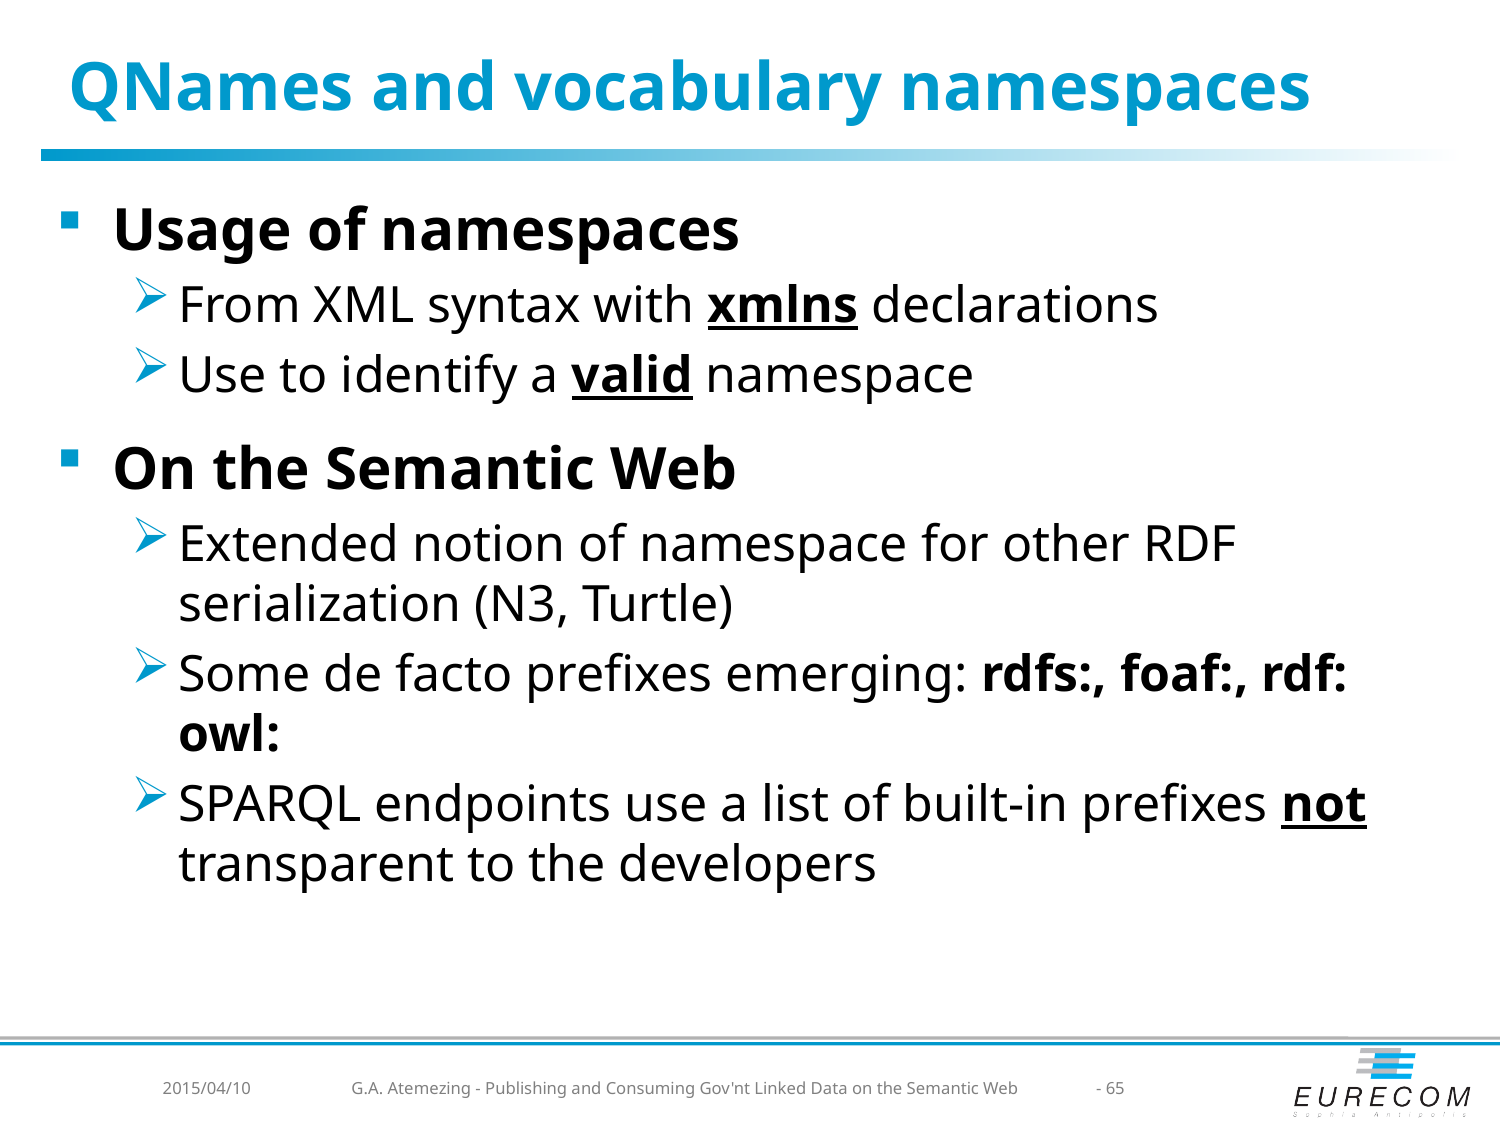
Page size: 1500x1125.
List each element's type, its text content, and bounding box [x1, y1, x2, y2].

footer G.A. Atemezing - Publishing and Consuming Gov'nt Linked Data on the Semantic Web [336, 1070, 1069, 1107]
title QNames and vocabulary namespaces [52, 30, 1460, 138]
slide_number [147, 1070, 325, 1103]
slide_number - 65 [1080, 1070, 1200, 1103]
picture [1293, 1048, 1477, 1118]
list Usage of namespaces From XML syntax with xmlns declarations Use to identify a valid namespace On the Semantic Web Extended notion of namespace for other RDF serialization (N3, Turtle) Some de facto prefixes emerging: rdfs:, foaf:, rdf: owl: SPARQL endpoints use a list of built-in prefixes not transparent to the developers [40, 184, 1460, 1024]
